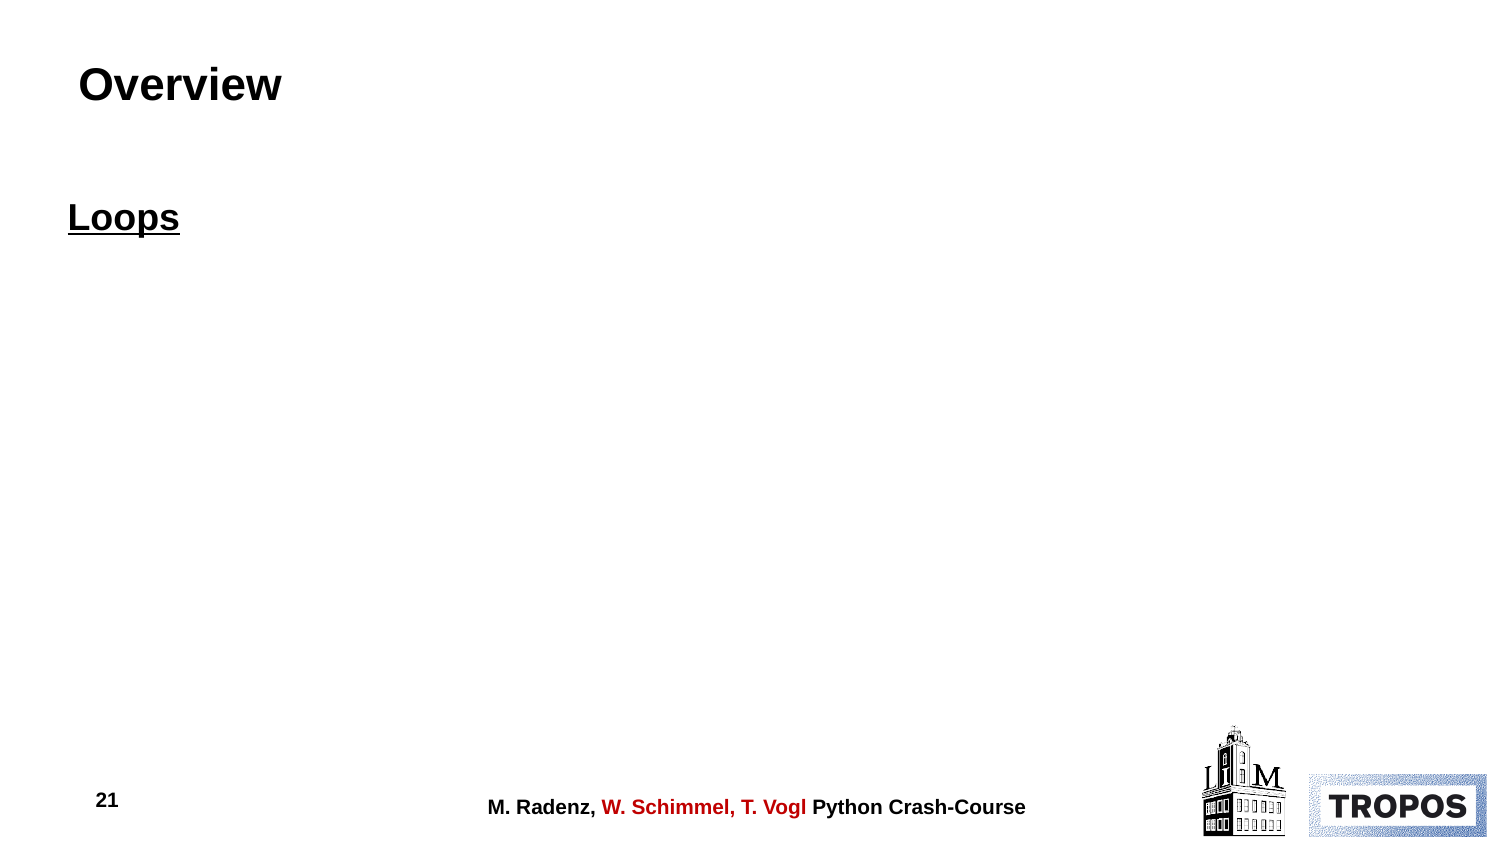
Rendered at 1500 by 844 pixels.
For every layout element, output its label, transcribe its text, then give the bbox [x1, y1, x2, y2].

list Loops [53, 186, 1392, 600]
picture [1309, 774, 1487, 837]
slide_number 21 [78, 776, 136, 822]
footer M. Radenz, W. Schimmel, T. Vogl Python Crash-Course [464, 783, 1049, 829]
picture [1202, 725, 1298, 844]
list Overview [78, 54, 1451, 144]
